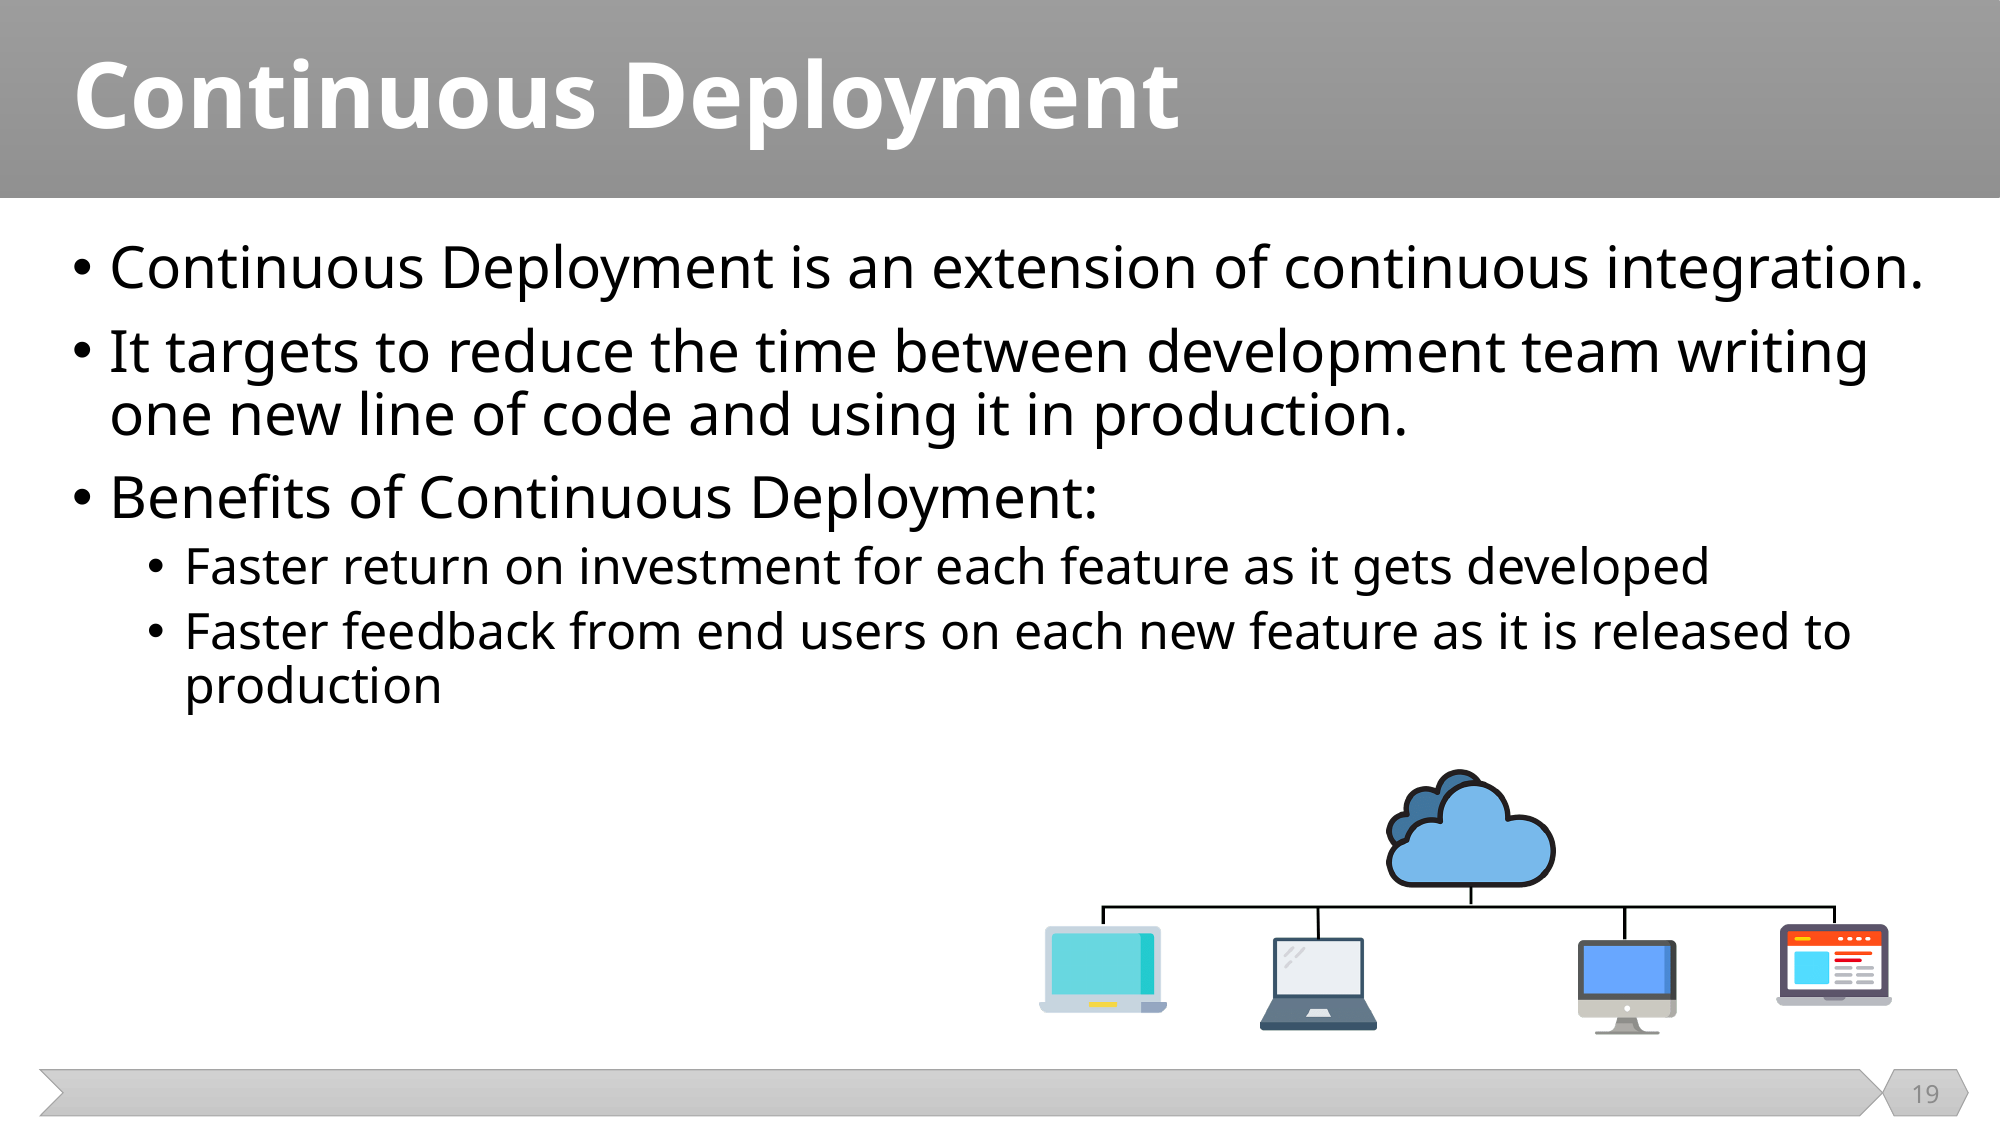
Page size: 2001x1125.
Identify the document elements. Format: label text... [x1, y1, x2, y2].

slide_number 19 [1882, 1065, 1969, 1125]
picture [1039, 767, 1892, 1043]
title Continuous Deployment [56, 0, 1969, 199]
list Continuous Deployment is an extension of continuous integration. It targets to reduce the time between development team writing one new line of code and using it in production. Benefits of Continuous Deployment: Faster return on investment for each feature as it gets developed Faster feedback from end users on each new feature as it is released to production [56, 230, 1969, 1010]
